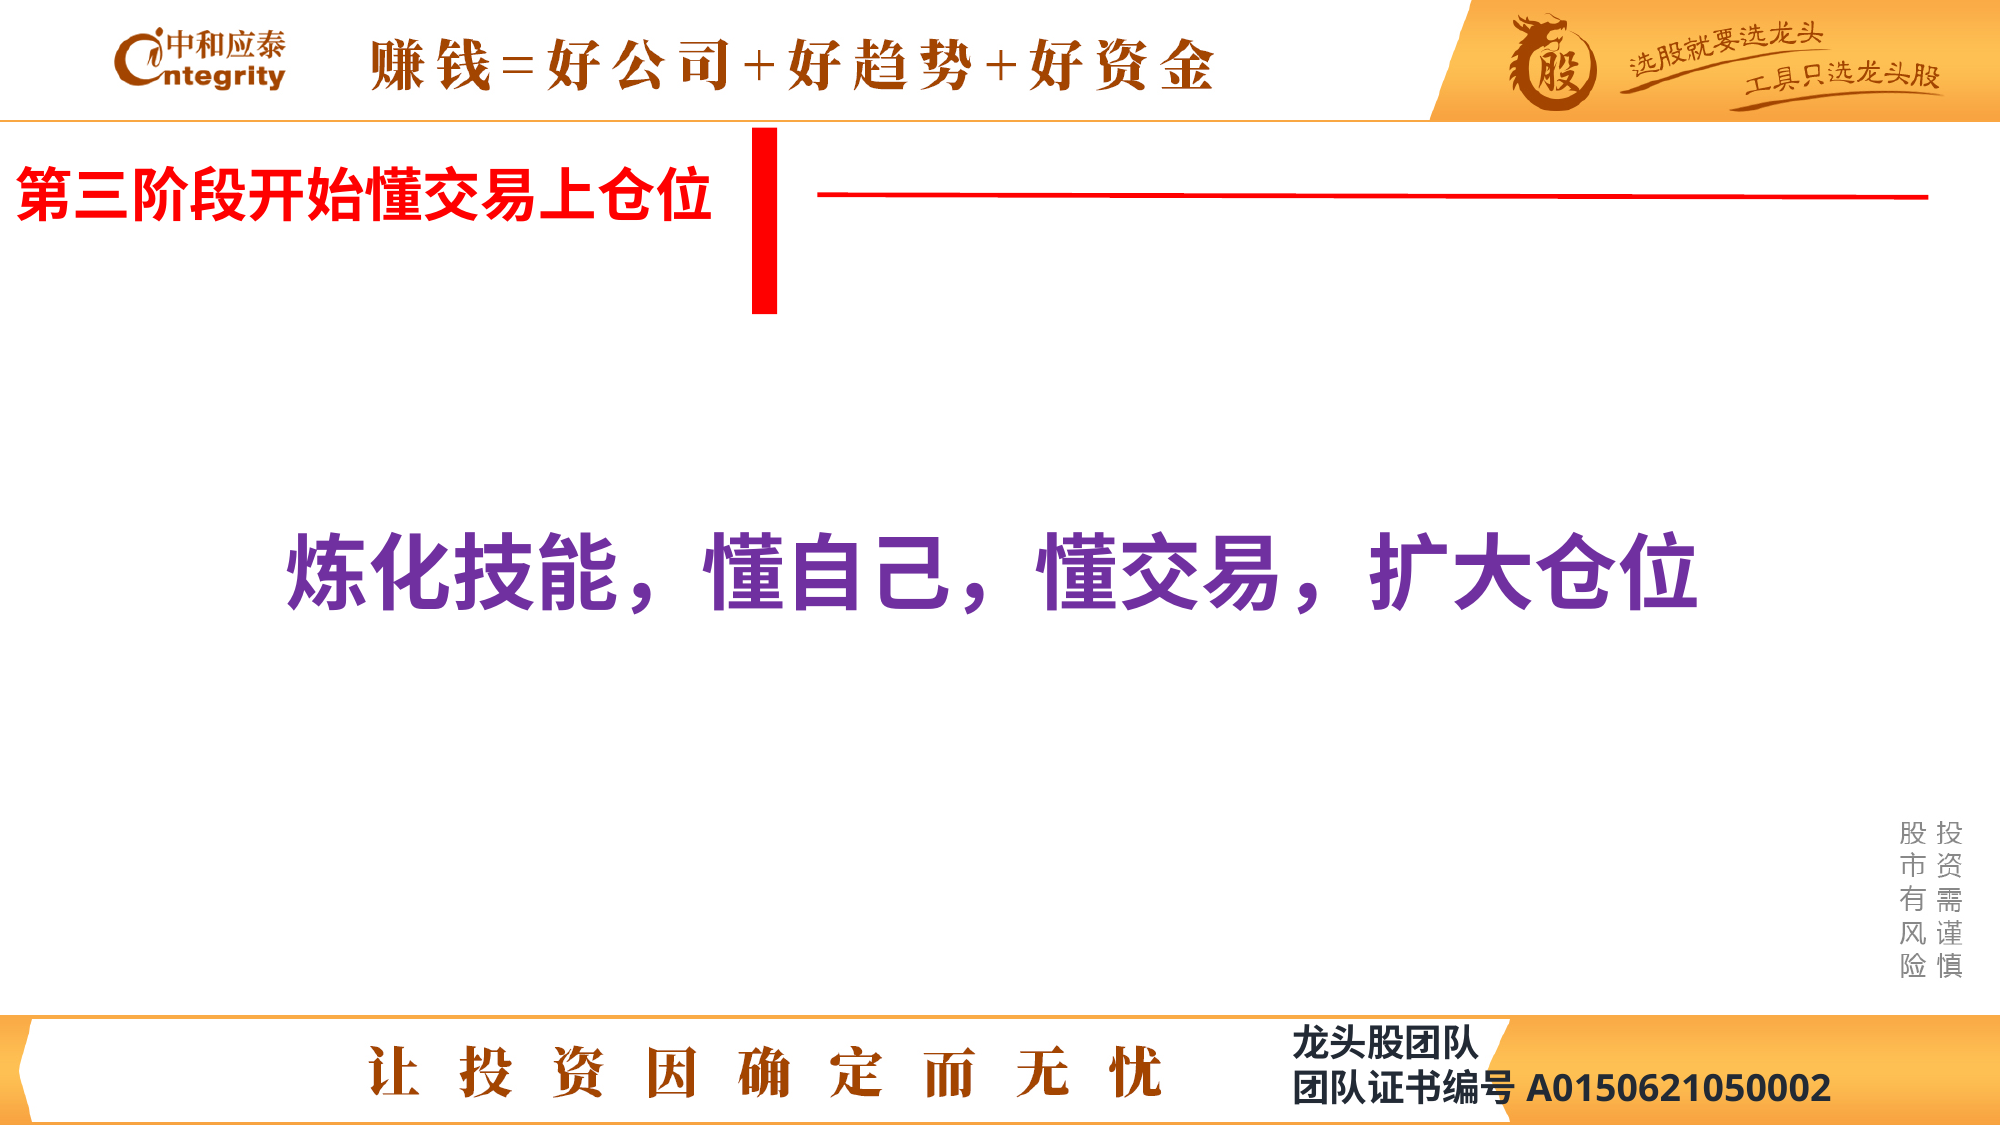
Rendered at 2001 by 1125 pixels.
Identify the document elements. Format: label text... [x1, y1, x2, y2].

text_box 龙头股团队 团队证书编号A0150621050002 [1277, 1011, 1872, 1117]
picture [0, 0, 2000, 1125]
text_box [817, 194, 1929, 198]
text_box 炼化技能，懂自己，懂交易，扩大仓位 [270, 512, 1770, 697]
text_box [751, 127, 778, 315]
text_box 第三阶段开始懂交易上仓位 [0, 150, 749, 238]
